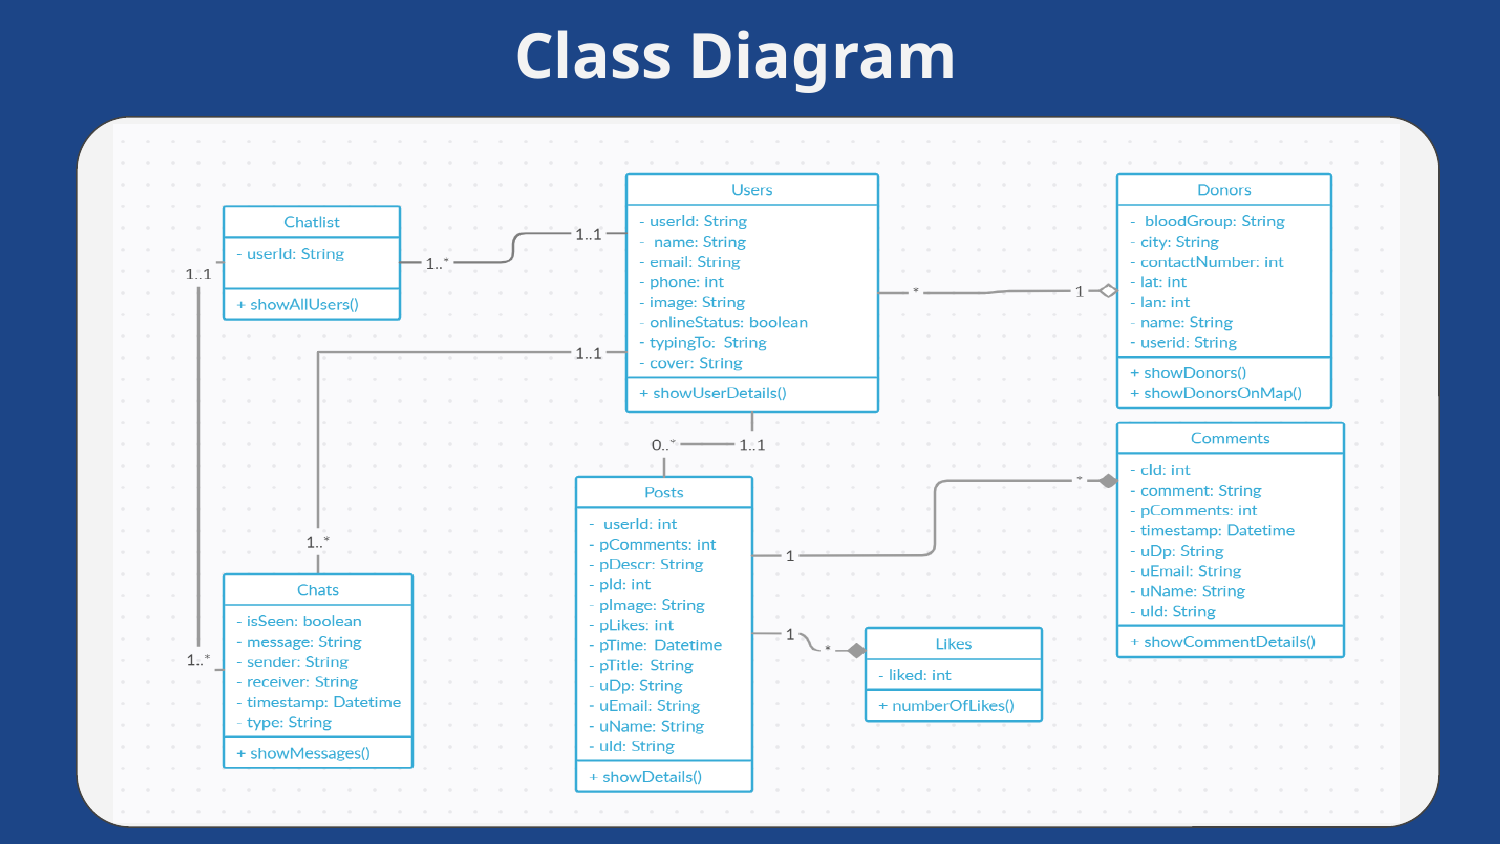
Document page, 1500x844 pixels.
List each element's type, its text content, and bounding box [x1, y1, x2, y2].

picture [113, 124, 1400, 824]
text_box [76, 116, 1440, 824]
text_box Class Diagram [499, 8, 989, 106]
